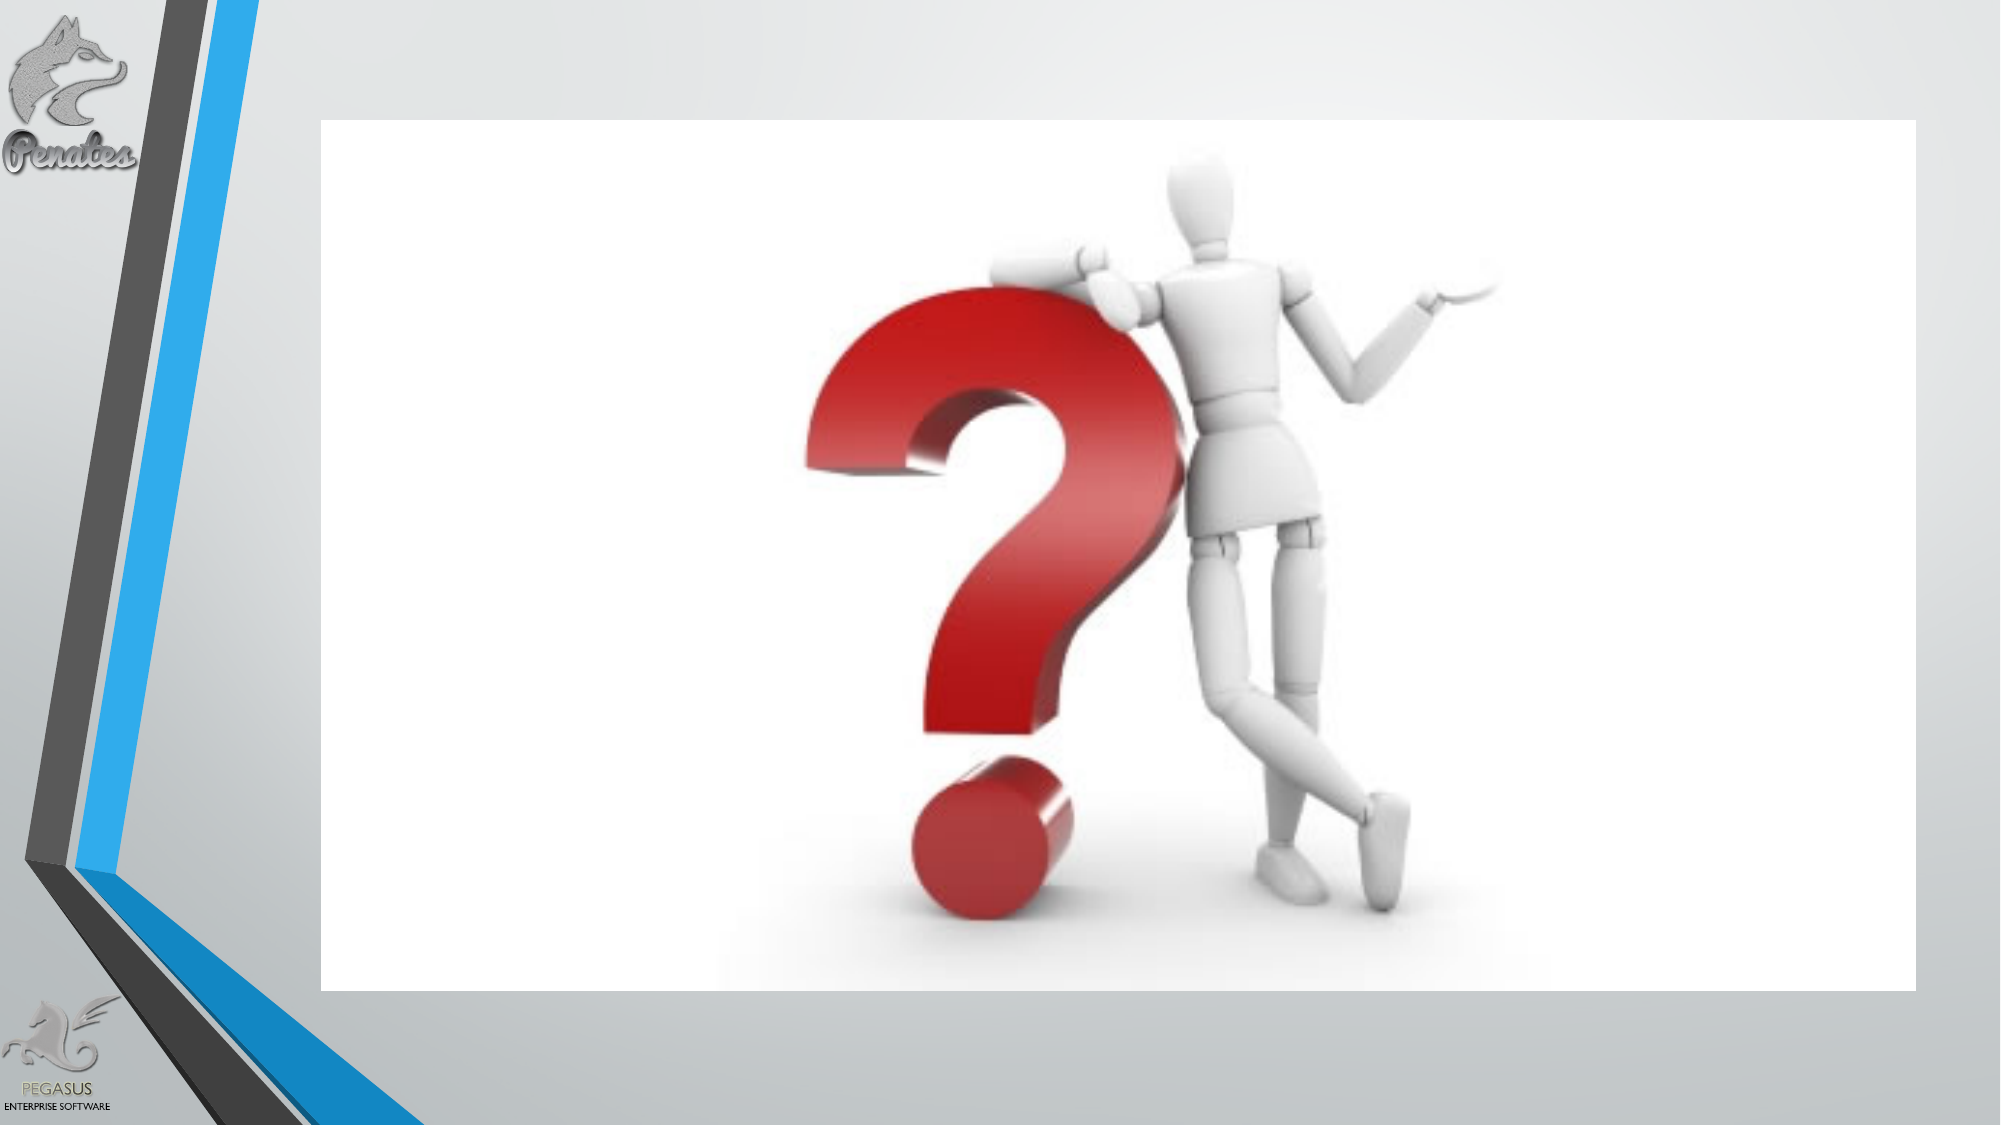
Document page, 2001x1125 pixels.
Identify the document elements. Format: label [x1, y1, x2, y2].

picture [0, 986, 152, 1123]
picture [0, 15, 142, 185]
picture [321, 120, 1916, 991]
